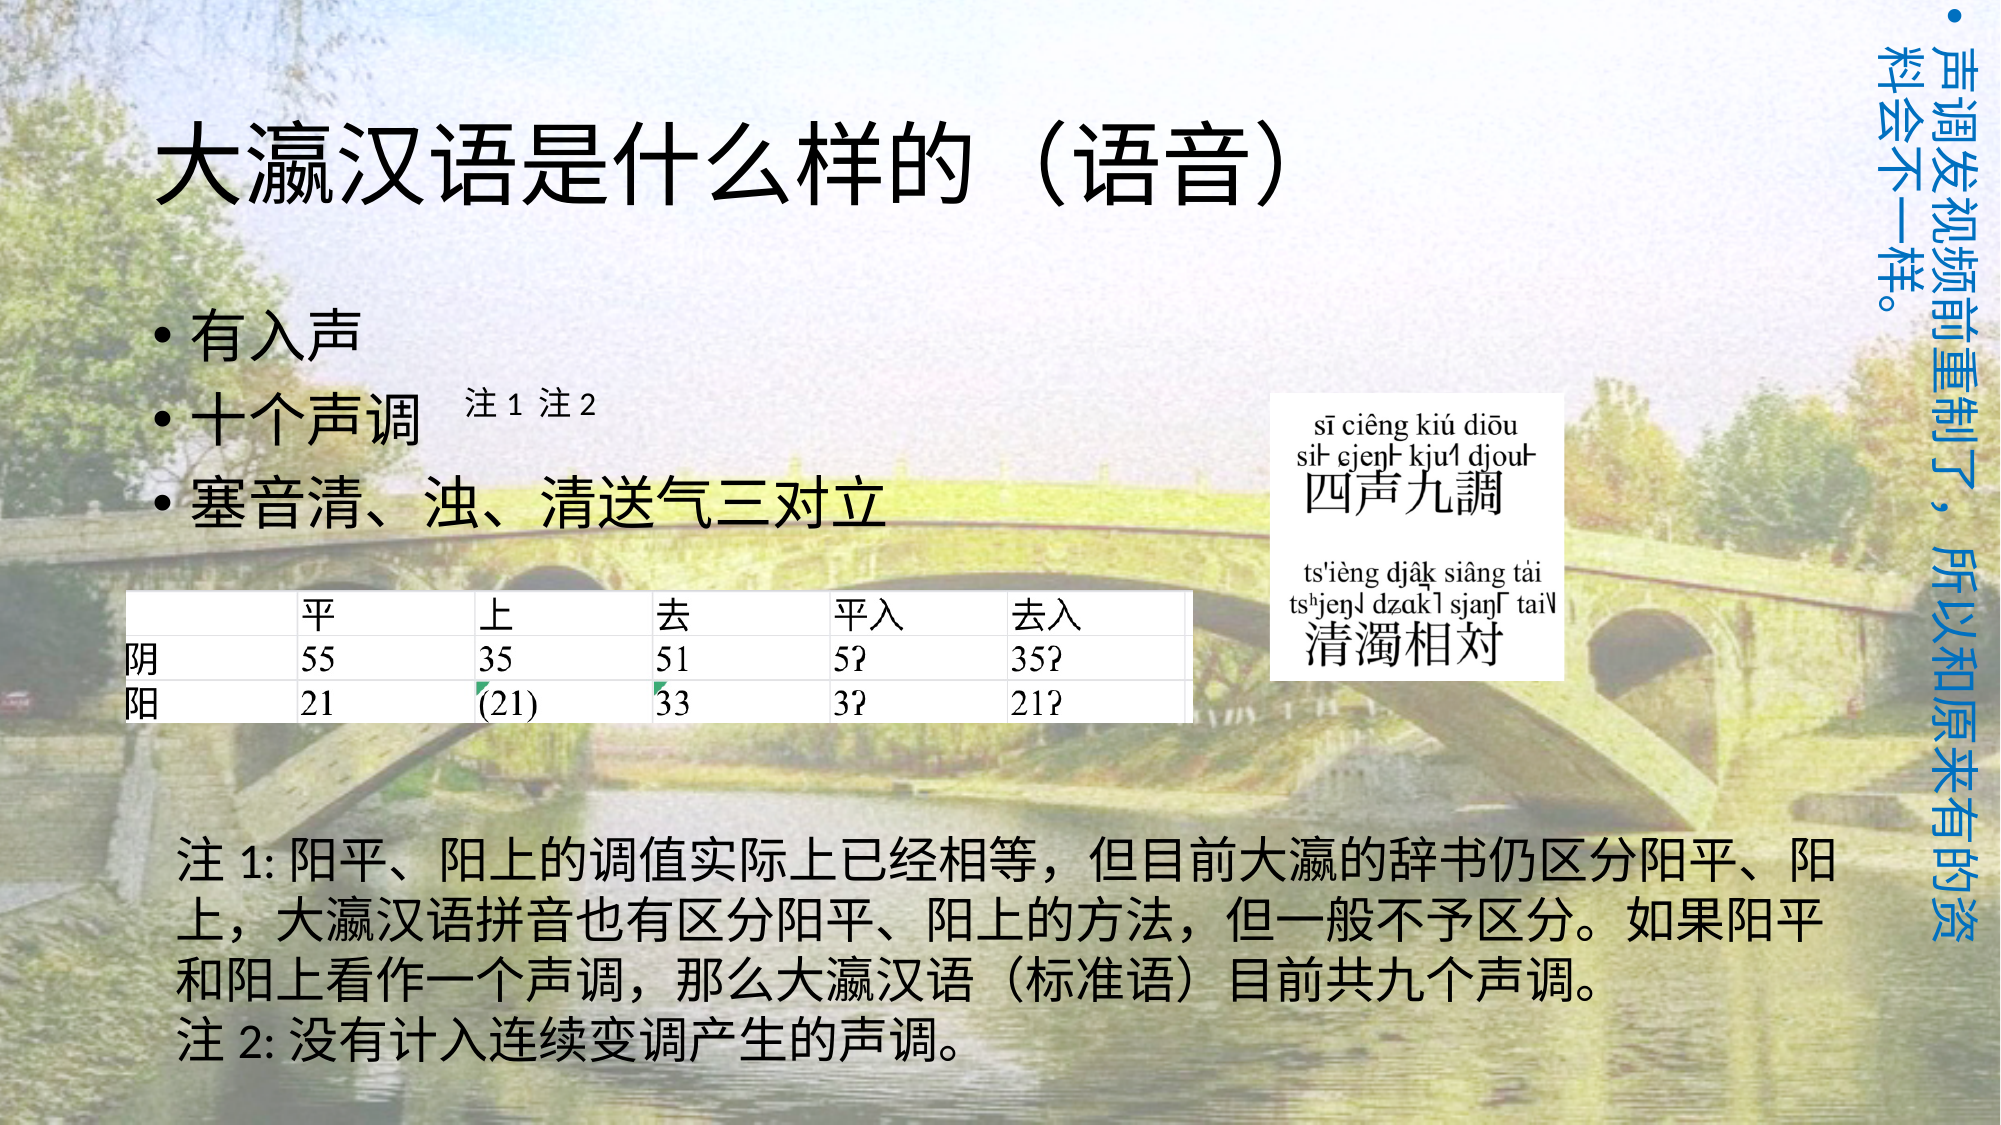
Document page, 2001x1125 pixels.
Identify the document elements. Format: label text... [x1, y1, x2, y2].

list 有入声 十个声调 塞音清、浊、清送气三对立 [137, 299, 1787, 1014]
text_box 注1:阳平、阳上的调值实际上已经相等，但目前大瀛的辞书仍区分阳平、阳上，大瀛汉语拼音也有区分阳平、阳上的方法，但一般不予区分。如果阳平和阳上看作一个声调，那么大瀛汉语（标准语）目前共九个声调。 注2:没有计入连续变调产生的声调。 [160, 821, 1881, 1026]
picture [1269, 393, 1565, 681]
text_box 注1 注2 [450, 374, 1193, 579]
text_box 声调发视频前重制了，所以和原来有的资料会不一样。 [1787, 0, 1995, 954]
picture [0, 0, 2001, 1125]
title 大瀛汉语是什么样的（语音） [137, 59, 1787, 278]
